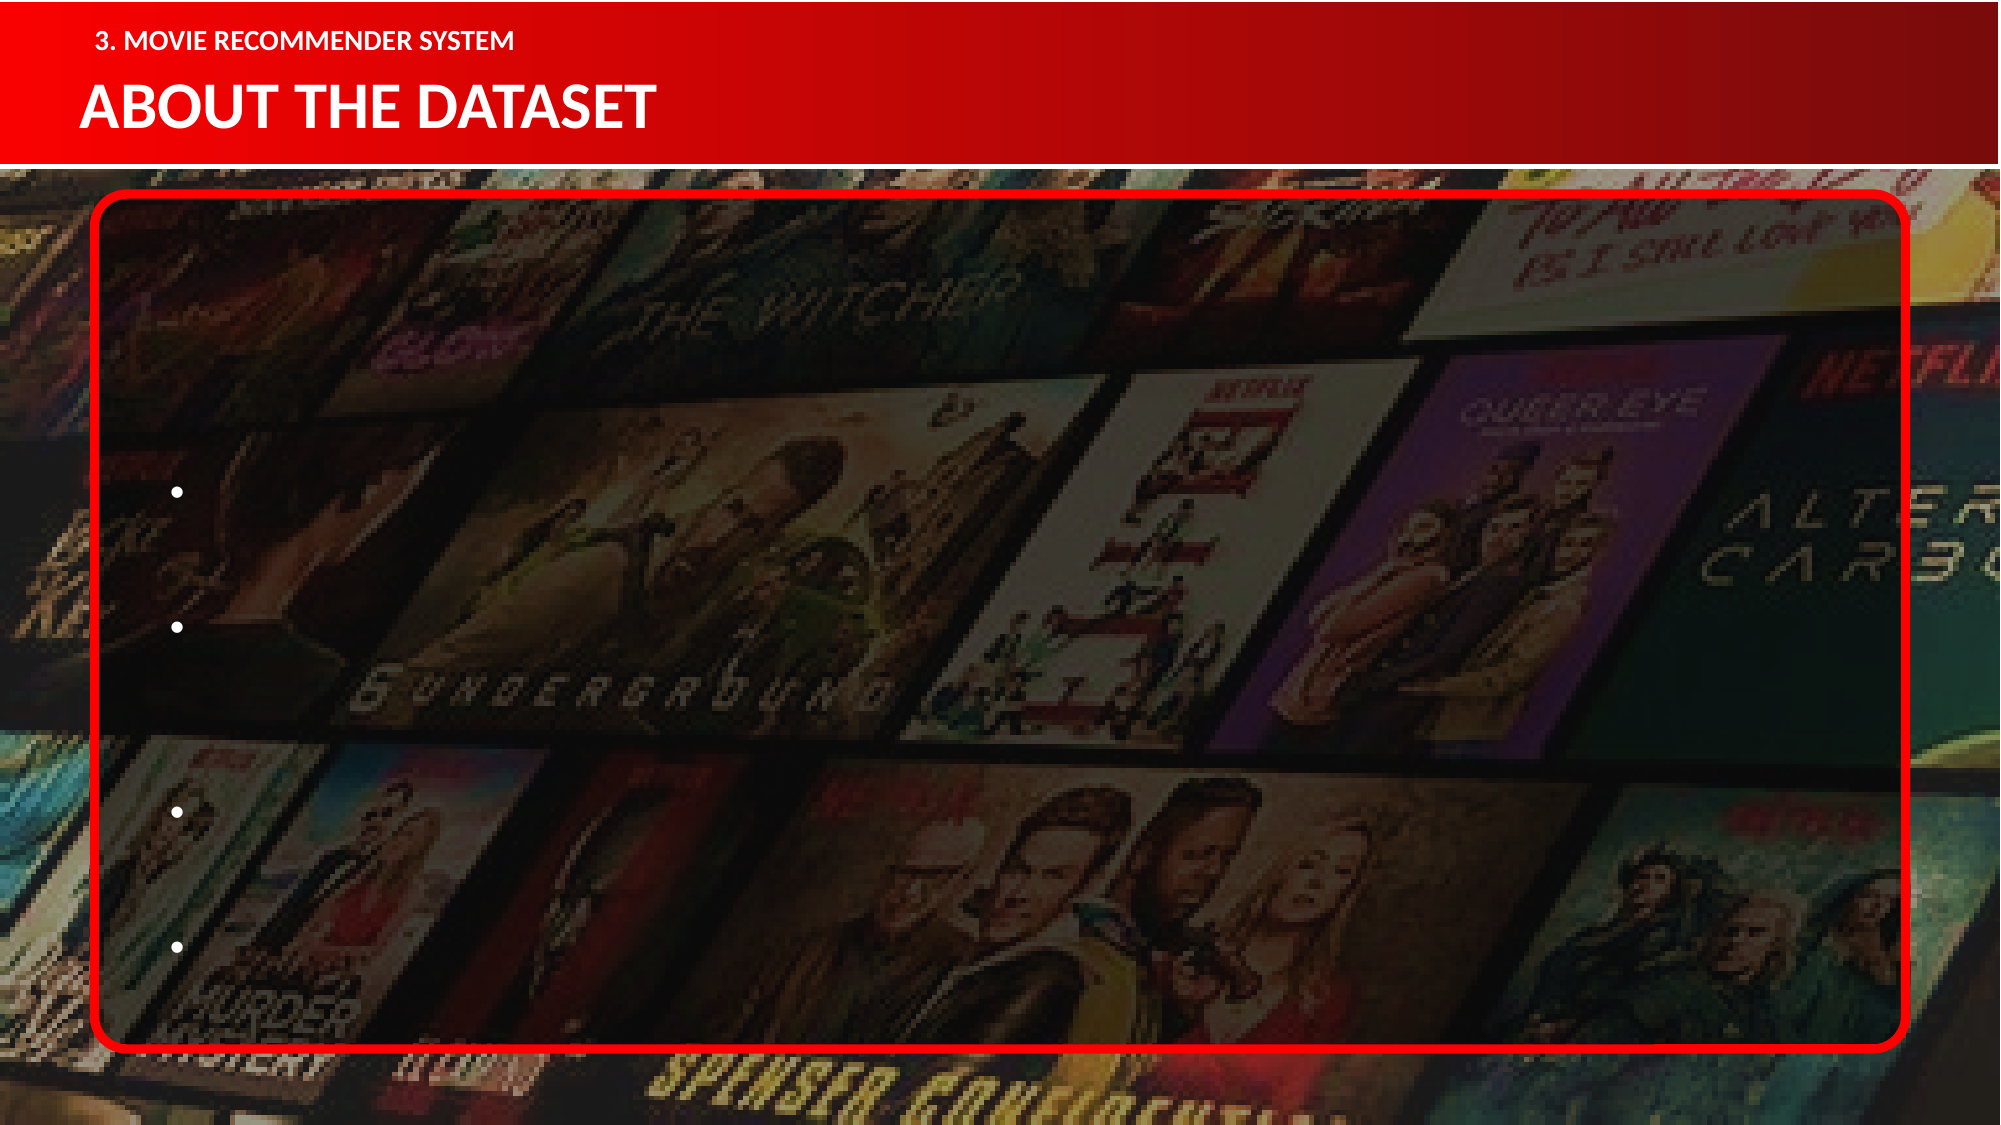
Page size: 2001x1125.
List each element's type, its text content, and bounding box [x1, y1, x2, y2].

text_box ABOUT THE DATASET [65, 54, 722, 149]
text_box 3. MOVIE RECOMMENDER SYSTEM [0, 0, 2000, 167]
text_box The Movie Recommender system uses the MovieLens Dataset. The dataset created by the students of University of Minnesota. They provide datasets for research purposes and education. Initially, I thought of using the MovieLens 20M dataset. But it was too huge for my system to handle. So, I chose a smaller dataset to work I had chosen to work with the educational dataset which contains movie information of about 9724 movies and their genres. They also provide a ratings dataset which contains userId, movie_id, timestamp and the ratings of that movie given by that particular movie. The ratings dataset had about little more than 1,00,000 ratings in the movie set. You can be assured that a given movie has atleast one rating in it. There are a total of 610 users in the ratings database. In this project, I created a list of dataframes for different uses. It was a bit complex but, I did manage to do it. [155, 225, 1845, 1030]
text_box [93, 192, 1907, 1051]
